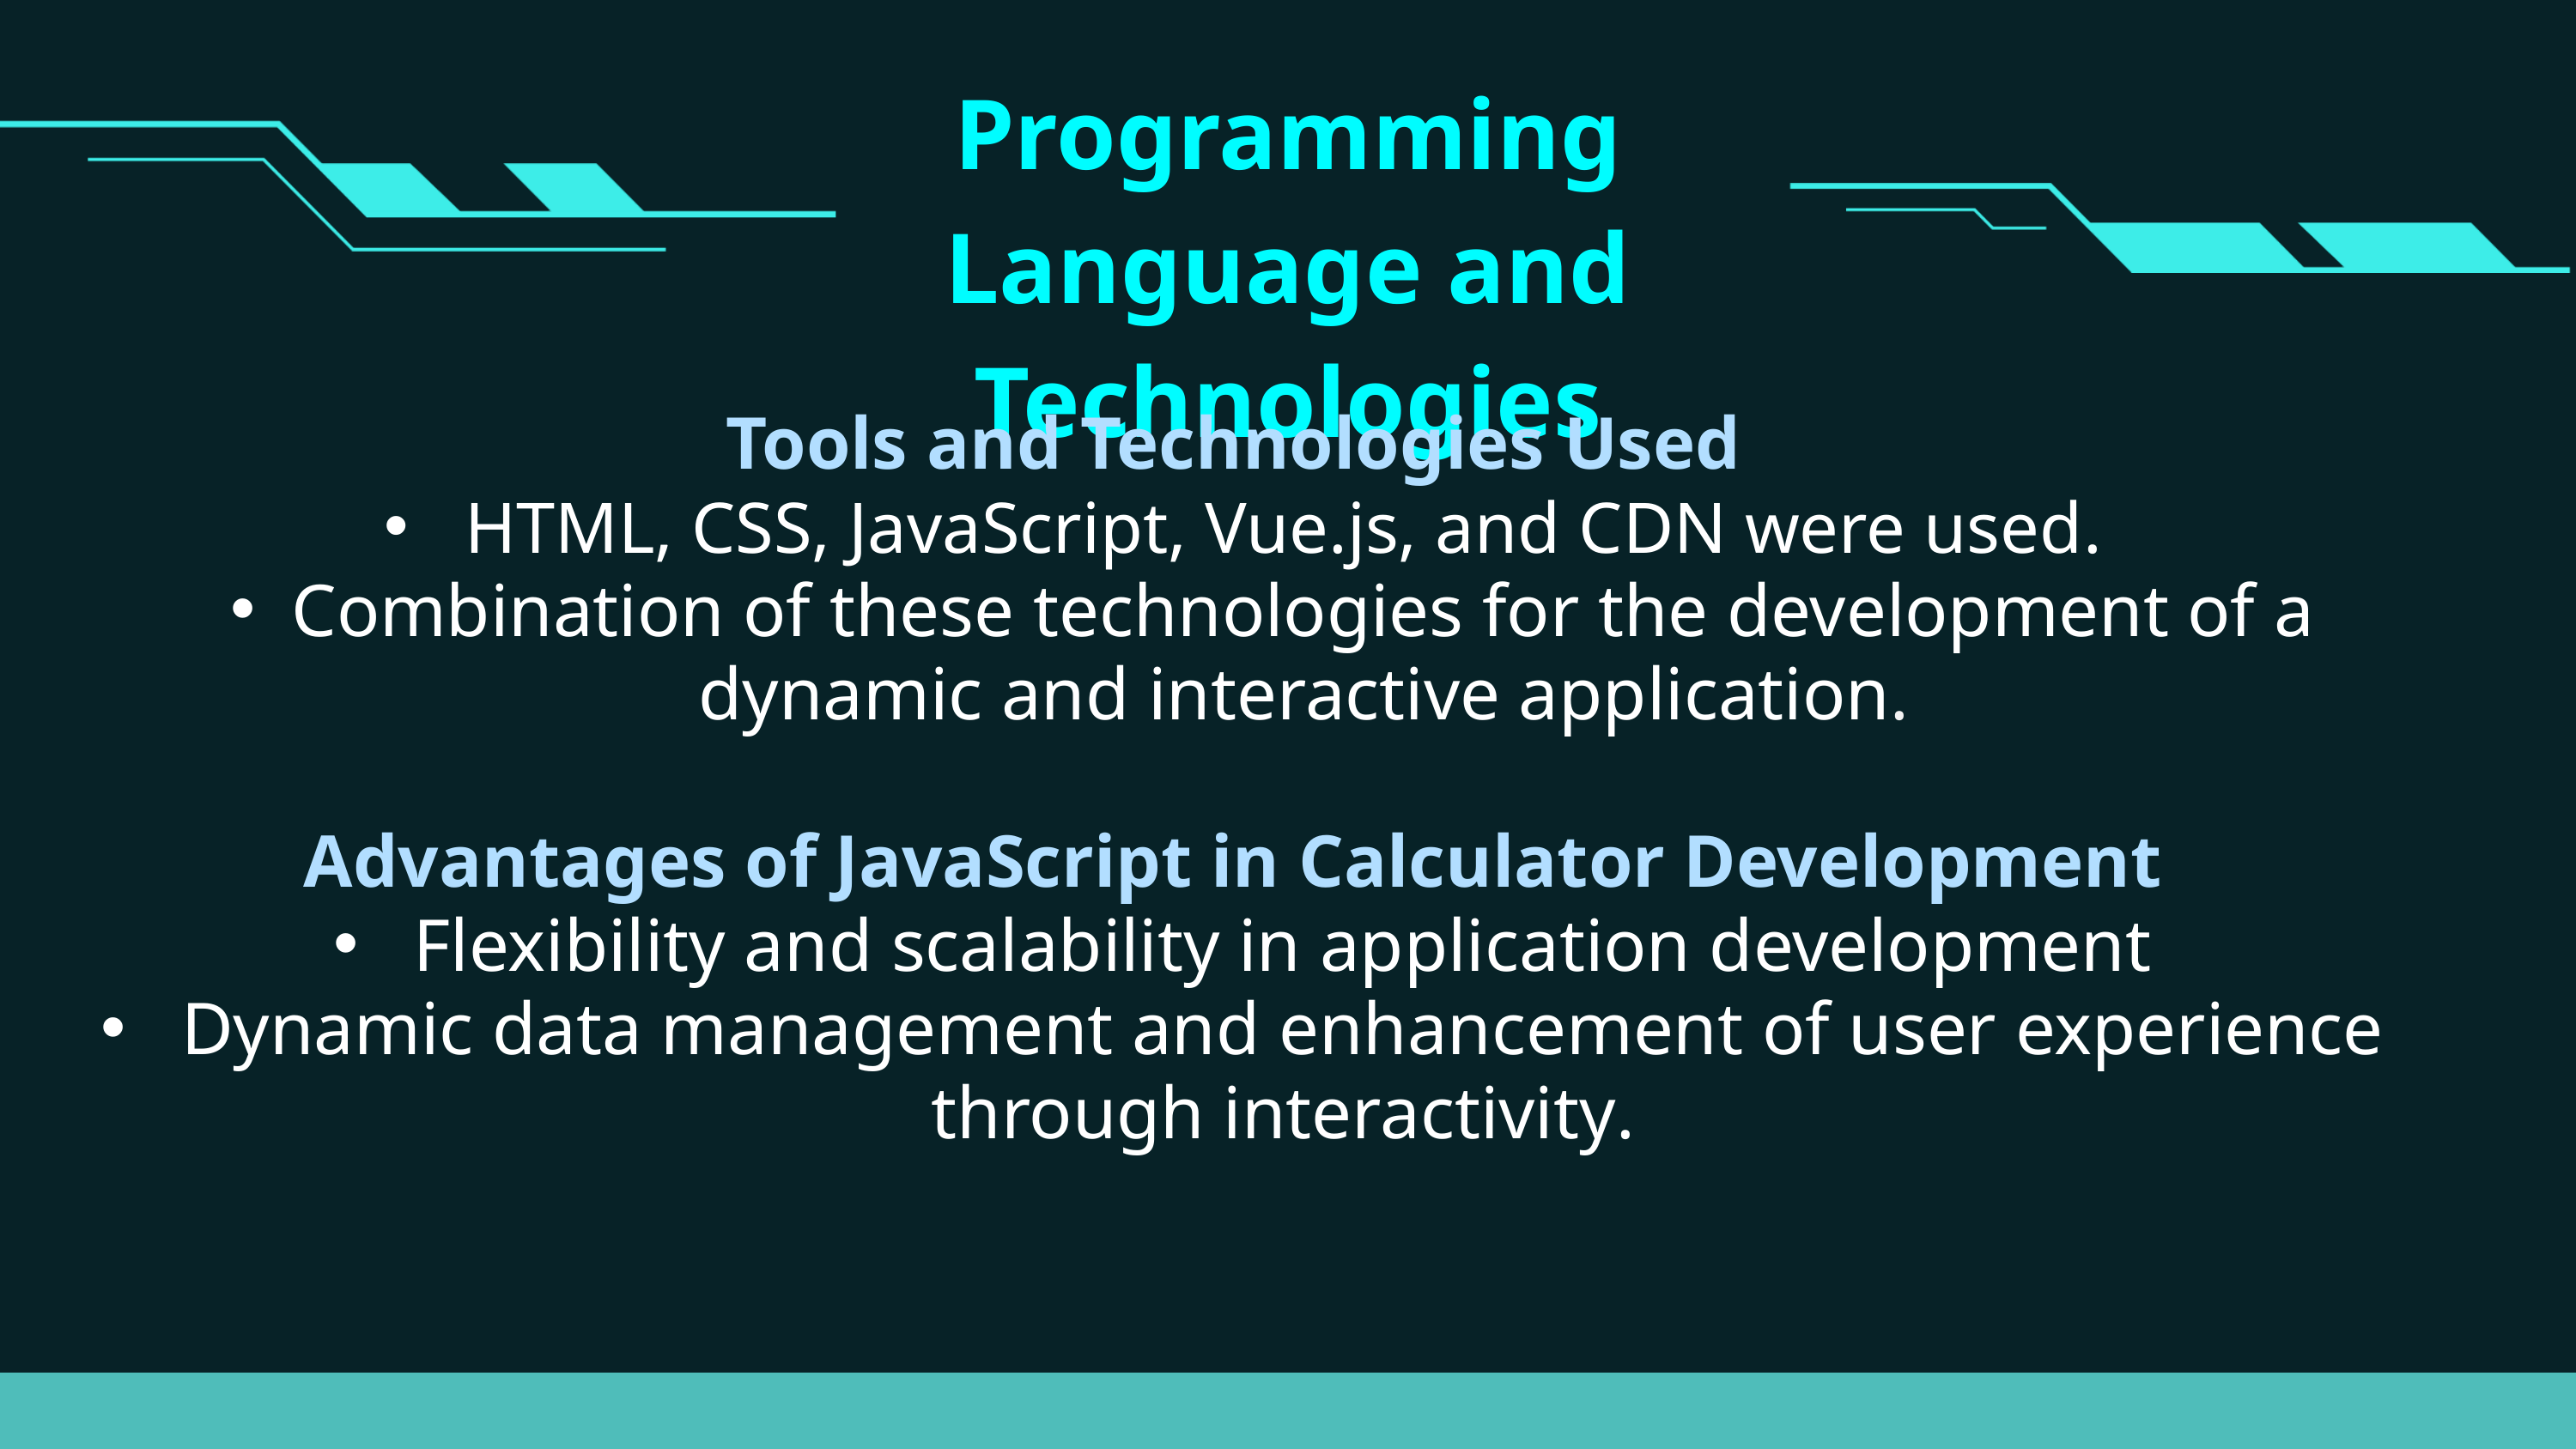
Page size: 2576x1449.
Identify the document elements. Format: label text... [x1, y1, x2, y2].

text_box Programming Language and Technologies [750, 55, 1826, 399]
text_box [0, 120, 750, 252]
text_box Tools and Technologies Used HTML, CSS, JavaScript, Vue.js, and CDN were used. Combination of these technologies for the development of a dynamic and interactive application. Advantages of JavaScript in Calculator Development Flexibility and scalability in application development Dynamic data management and enhancement of user experience through interactivity. [28, 399, 2458, 1237]
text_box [0, 1373, 2576, 1449]
text_box [1826, 183, 2576, 273]
